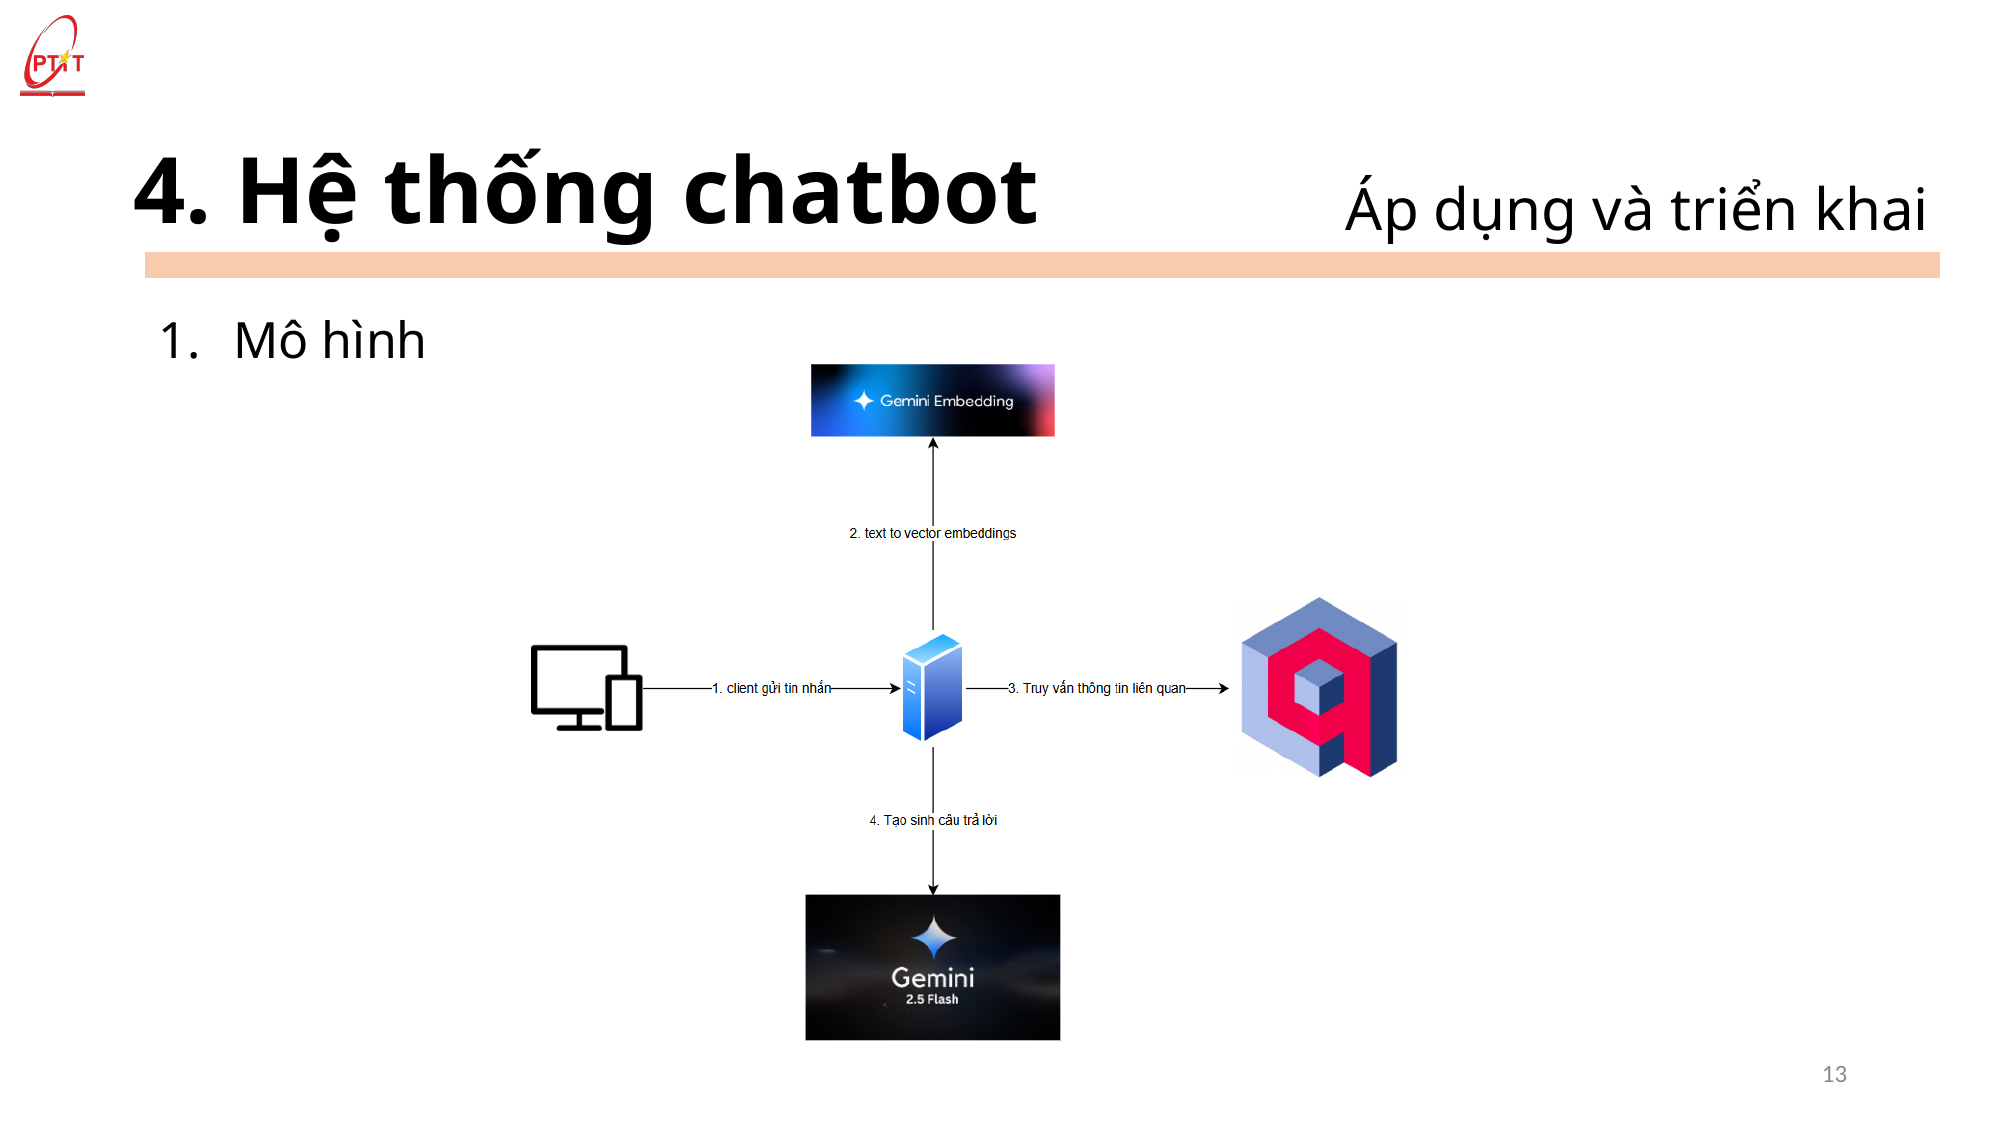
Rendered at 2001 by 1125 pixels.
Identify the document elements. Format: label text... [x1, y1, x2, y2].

slide_number 13 [1412, 1042, 1863, 1103]
text_box [143, 250, 1942, 280]
picture [524, 348, 1413, 1059]
text_box Mô hình [143, 301, 1941, 437]
text_box Áp dụng và triển khai [1250, 165, 2000, 250]
text_box 4. Hệ thống chatbot [118, 124, 1577, 250]
picture [20, 15, 85, 97]
